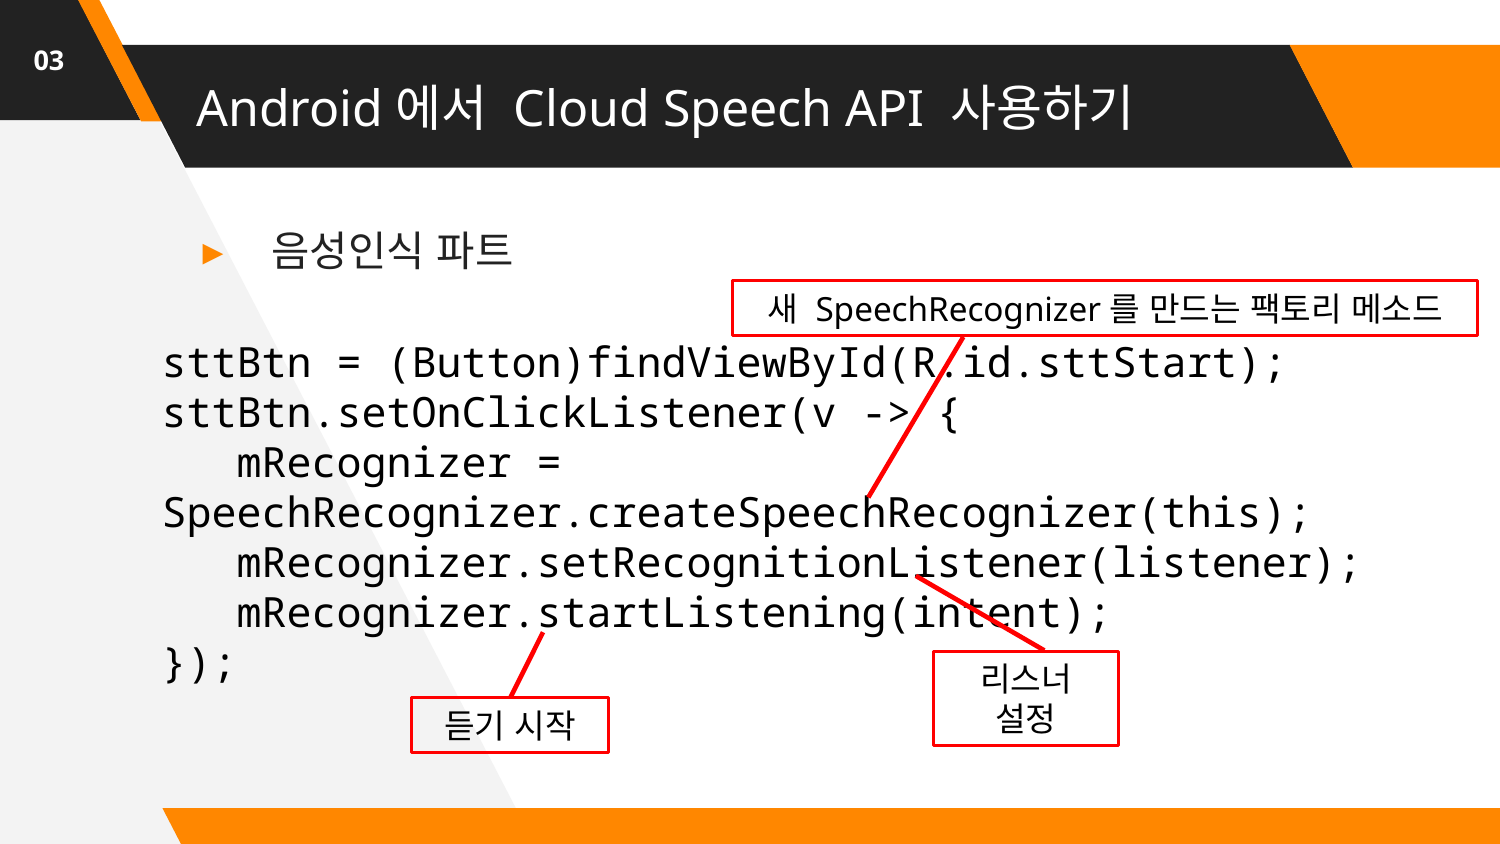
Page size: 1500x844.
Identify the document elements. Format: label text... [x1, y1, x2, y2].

text_box 듣기 시작 [411, 697, 609, 753]
list 음성인식 파트 [181, 686, 1425, 808]
title Android에서 Cloud Speech API 사용하기 [181, 45, 1285, 169]
text_box 리스너 설정 [933, 651, 1119, 746]
text_box 03 [0, 0, 98, 121]
text_box sttBtn = (Button)findViewById(R.id.sttStart); sttBtn.setOnClickListener(v -> { mRecognizer = SpeechRecognizer.createSpeechRecognizer(this); mRecognizer.setRecognitionListener(listener); mRecognizer.startListening(intent); }); [161, 308, 1478, 686]
list 음성인식 파트 [181, 209, 1425, 308]
text_box 새 SpeechRecognizer를 만드는 팩토리 메소드 [732, 280, 1478, 336]
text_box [868, 336, 964, 498]
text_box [915, 575, 1045, 651]
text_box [509, 631, 544, 699]
